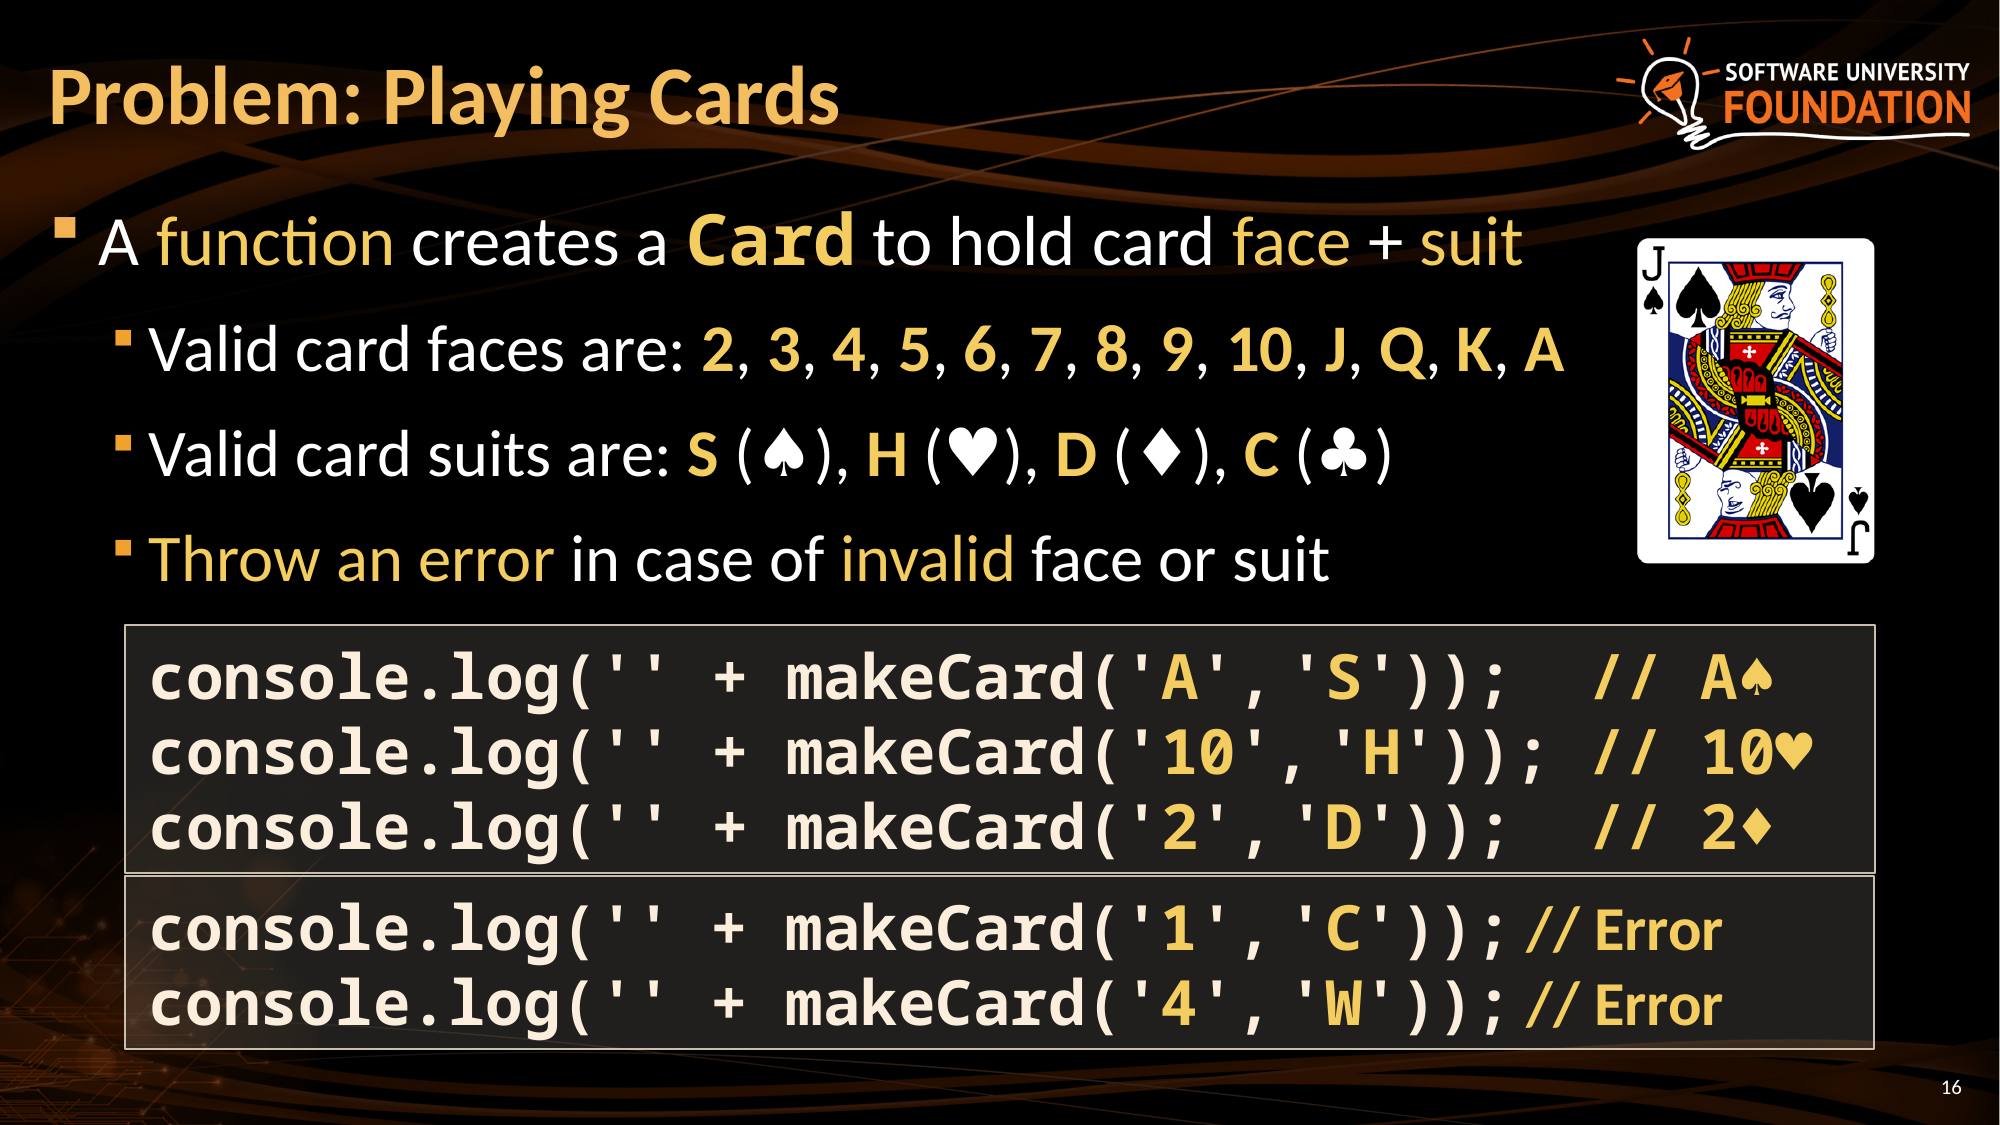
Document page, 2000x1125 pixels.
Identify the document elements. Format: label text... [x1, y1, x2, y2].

picture [0, 0, 2000, 1125]
title Problem: Playing Cards [30, 6, 1602, 189]
text_box console.log('' + makeCard('1', 'C')); // Error console.log('' + makeCard('4', 'W')); // Error [124, 875, 1875, 1050]
text_box console.log('' + makeCard('A', 'S')); // A♠ console.log('' + makeCard('10', 'H')); // 10♥ console.log('' + makeCard('2', 'D')); // 2♦ [125, 624, 1875, 874]
list A function creates a Card to hold card face + suit Valid card faces are: 2, 3, 4, 5, 6, 7, 8, 9, 10, J, Q, K, A Valid card suits are: S (♠), H (♥), D (♦), C (♣) Throw an error in case of invalid face or suit [31, 188, 1968, 1103]
